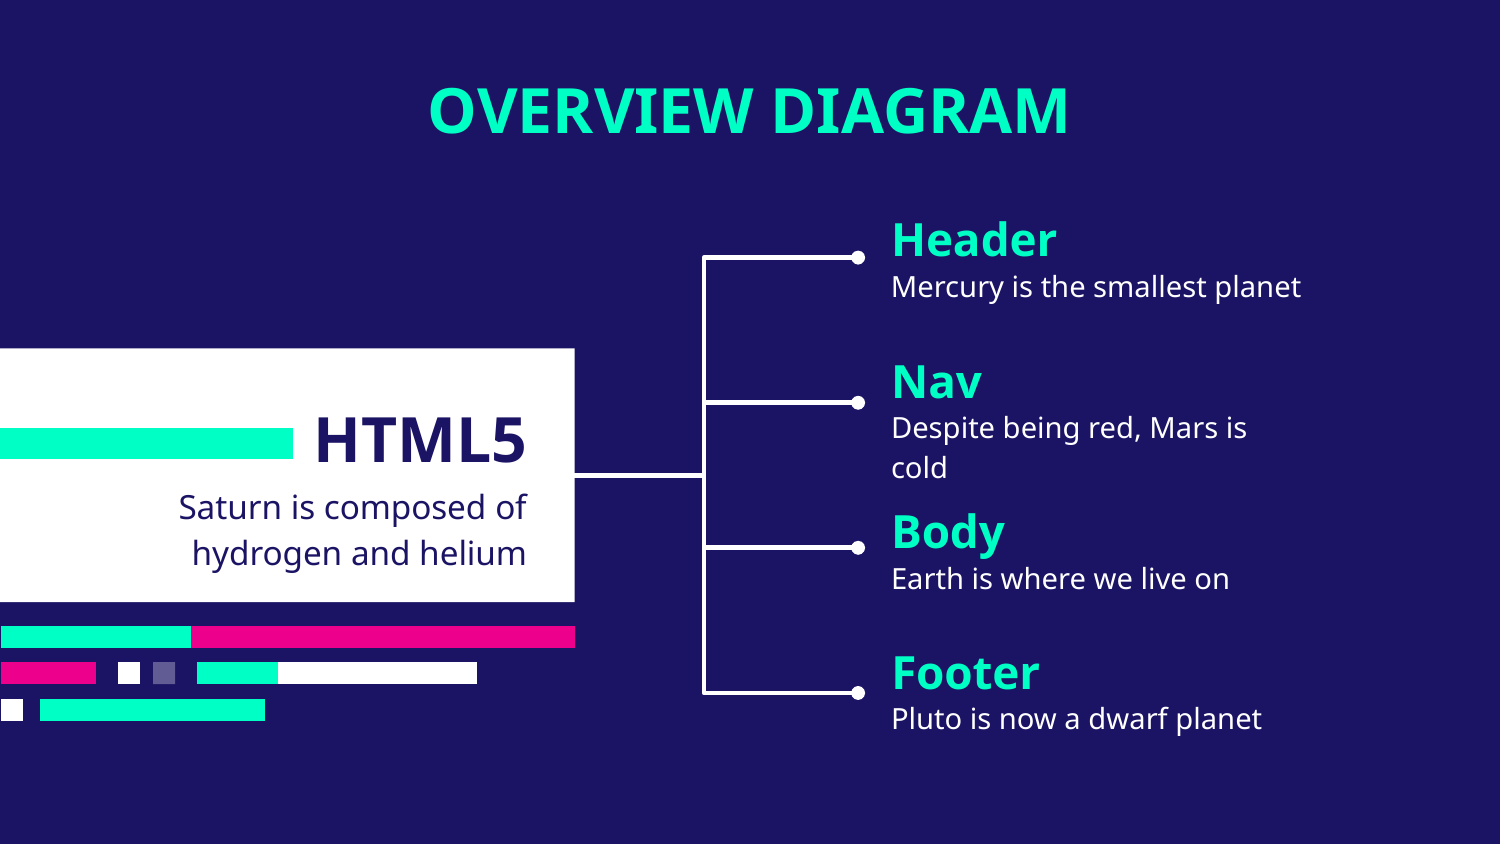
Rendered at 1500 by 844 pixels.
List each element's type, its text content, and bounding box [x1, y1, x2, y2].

subtitle Mercury is the smallest planet [875, 263, 1319, 308]
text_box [549, 475, 859, 694]
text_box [549, 257, 859, 402]
text_box [40, 698, 265, 721]
text_box [196, 662, 279, 685]
title HTML5 [142, 404, 543, 470]
text_box [153, 662, 176, 685]
text_box [0, 460, 544, 603]
title Body [875, 508, 1319, 554]
text_box [279, 662, 478, 685]
title OVERVIEW DIAGRAM [209, 56, 1291, 166]
text_box [0, 698, 23, 721]
subtitle Earth is where we live on [875, 554, 1319, 600]
text_box [0, 348, 544, 428]
subtitle Despite being red, Mars is cold [875, 404, 1319, 450]
title Nav [876, 357, 1319, 403]
text_box [0, 428, 142, 460]
text_box [118, 662, 141, 685]
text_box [549, 402, 859, 473]
subtitle Pluto is now a dwarf planet [875, 695, 1319, 741]
subtitle Saturn is composed of hydrogen and helium [142, 480, 543, 553]
title Header [876, 216, 1319, 261]
text_box [0, 625, 192, 648]
text_box [192, 625, 544, 648]
title Footer [876, 648, 1319, 694]
text_box [0, 662, 96, 685]
